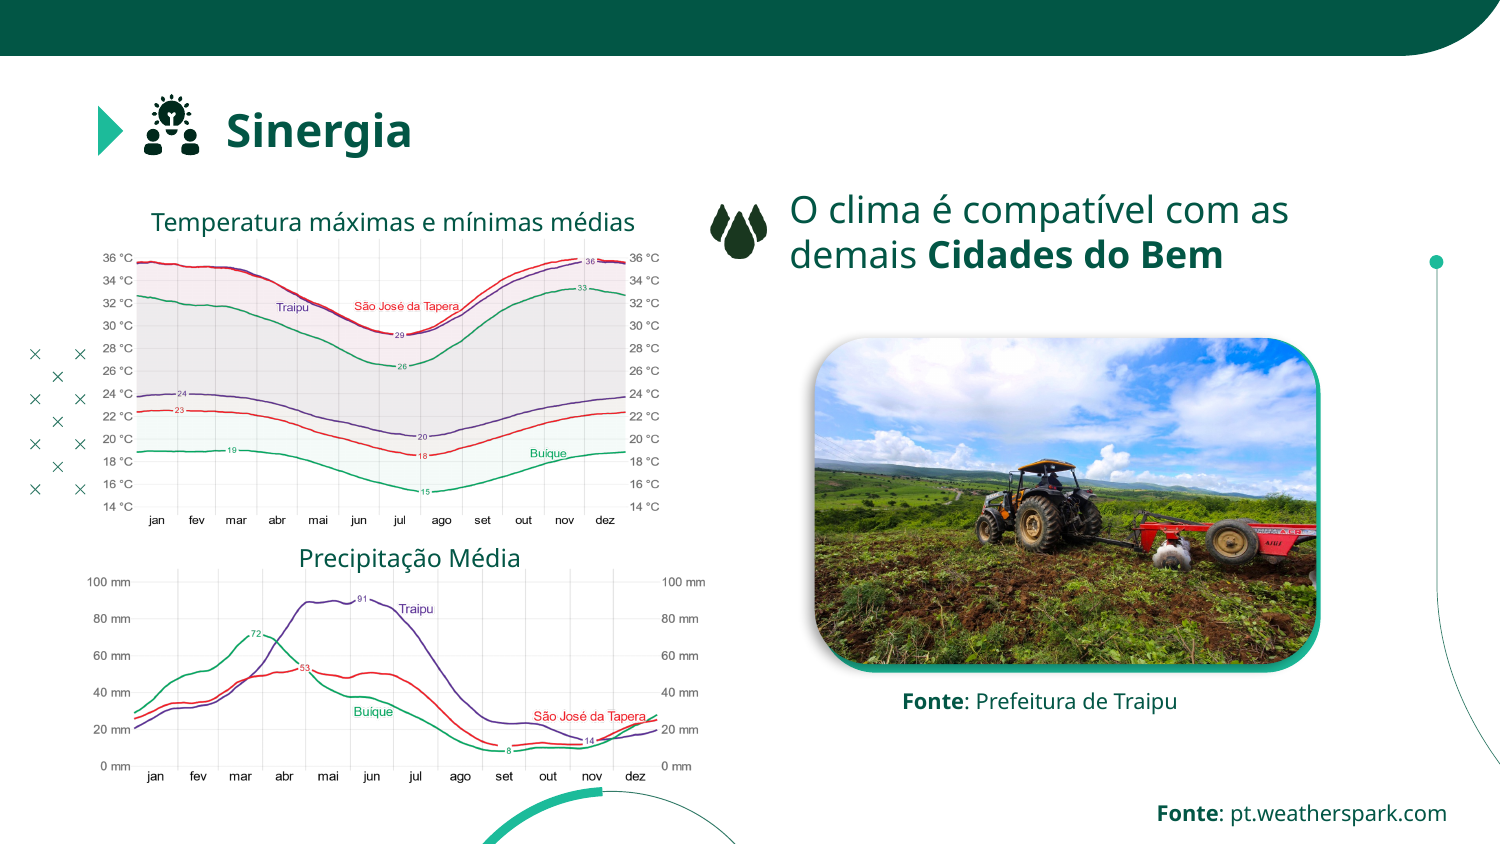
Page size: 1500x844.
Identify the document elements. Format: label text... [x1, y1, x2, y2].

text_box Fonte: Prefeitura de Traipu [887, 680, 1247, 732]
picture [68, 560, 723, 785]
text_box Fonte: pt.weatherspark.com [1141, 784, 1500, 844]
title O clima é compatível com as demais Cidades do Bem [774, 170, 1361, 304]
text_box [814, 337, 1321, 673]
text_box Temperatura máximas e mínimas médias [58, 191, 730, 259]
text_box Sinergia [210, 84, 626, 157]
text_box Precipitação Média [74, 527, 746, 595]
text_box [143, 93, 200, 156]
picture [74, 231, 688, 528]
text_box [98, 105, 124, 156]
picture [710, 204, 767, 259]
